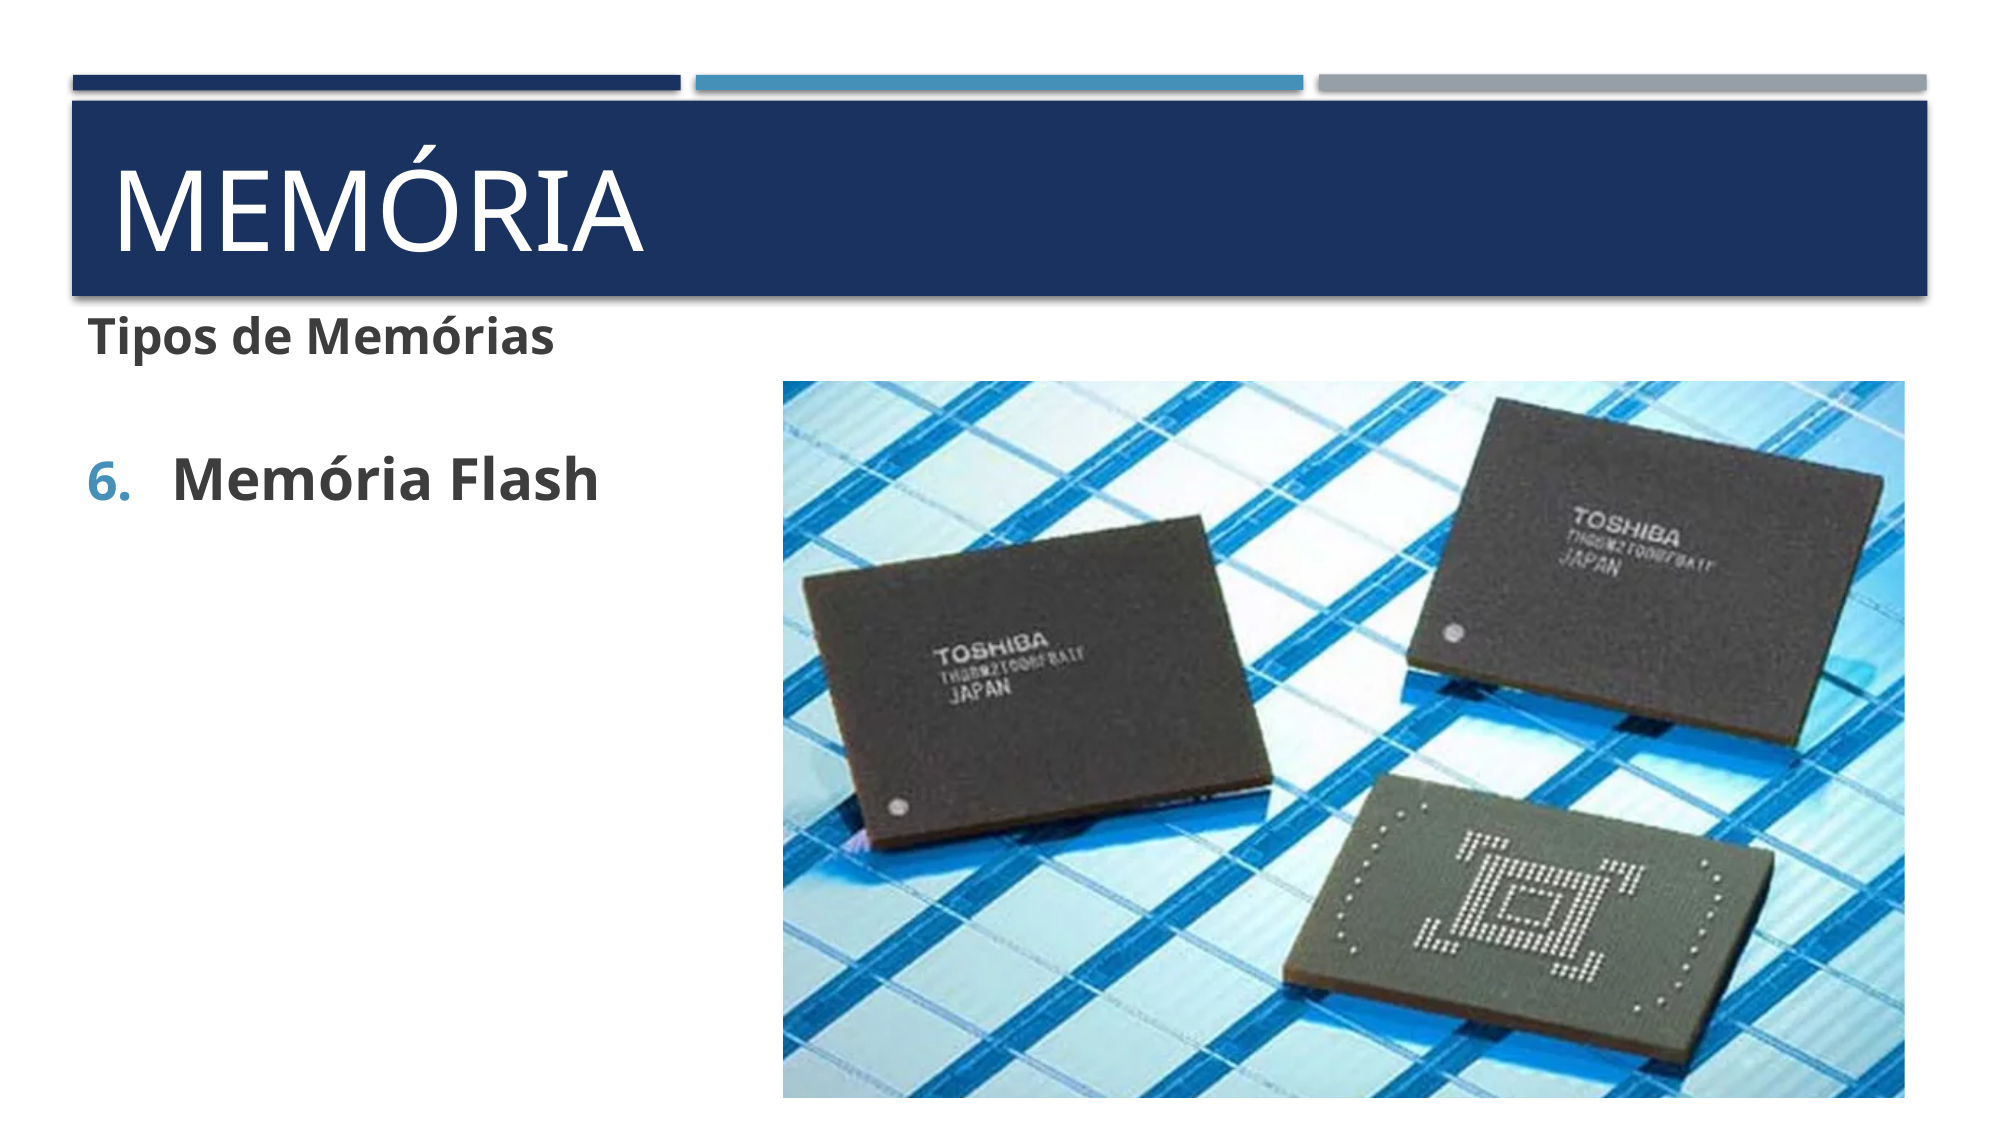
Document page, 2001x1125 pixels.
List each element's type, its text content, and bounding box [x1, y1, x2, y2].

list Tipos de Memórias Memória Flash [72, 297, 721, 978]
title Memória [95, 115, 1905, 282]
picture [782, 380, 1906, 1098]
picture [782, 380, 791, 394]
